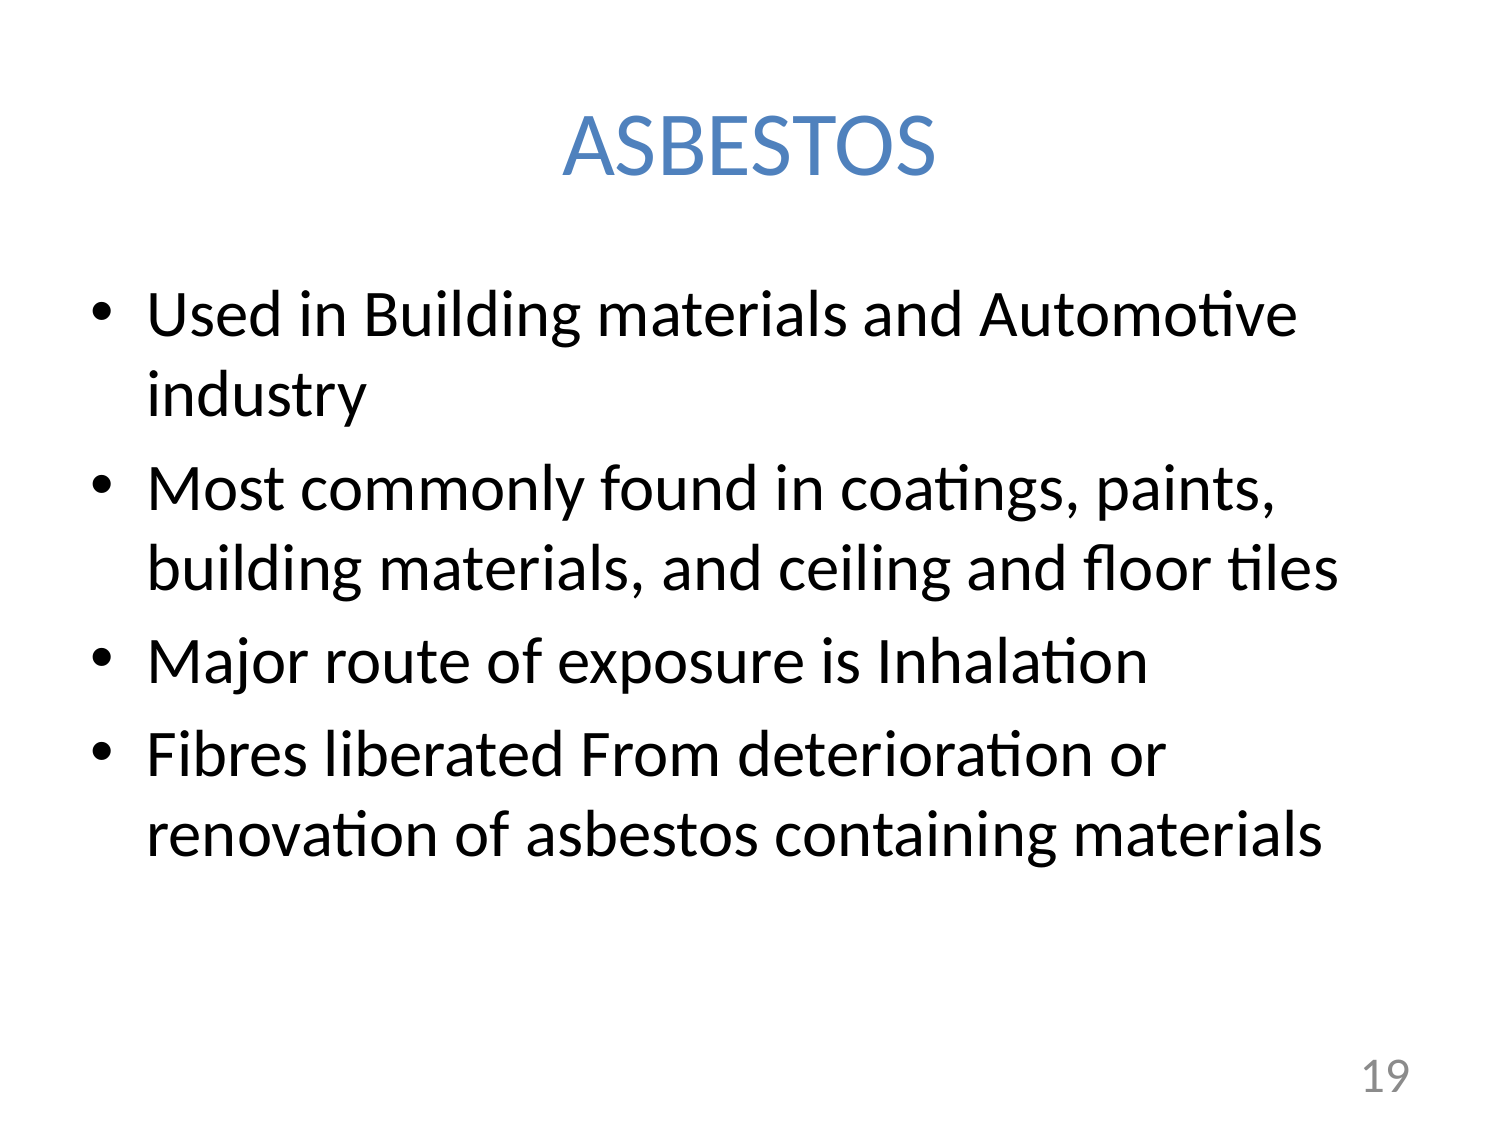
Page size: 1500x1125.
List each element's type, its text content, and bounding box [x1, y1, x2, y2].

title ASBESTOS [75, 45, 1425, 233]
slide_number 19 [1074, 1042, 1425, 1103]
list Used in Building materials and Automotive industry Most commonly found in coatings, paints, building materials, and ceiling and floor tiles Major route of exposure is Inhalation Fibres liberated From deterioration or renovation of asbestos containing materials [75, 262, 1425, 1005]
